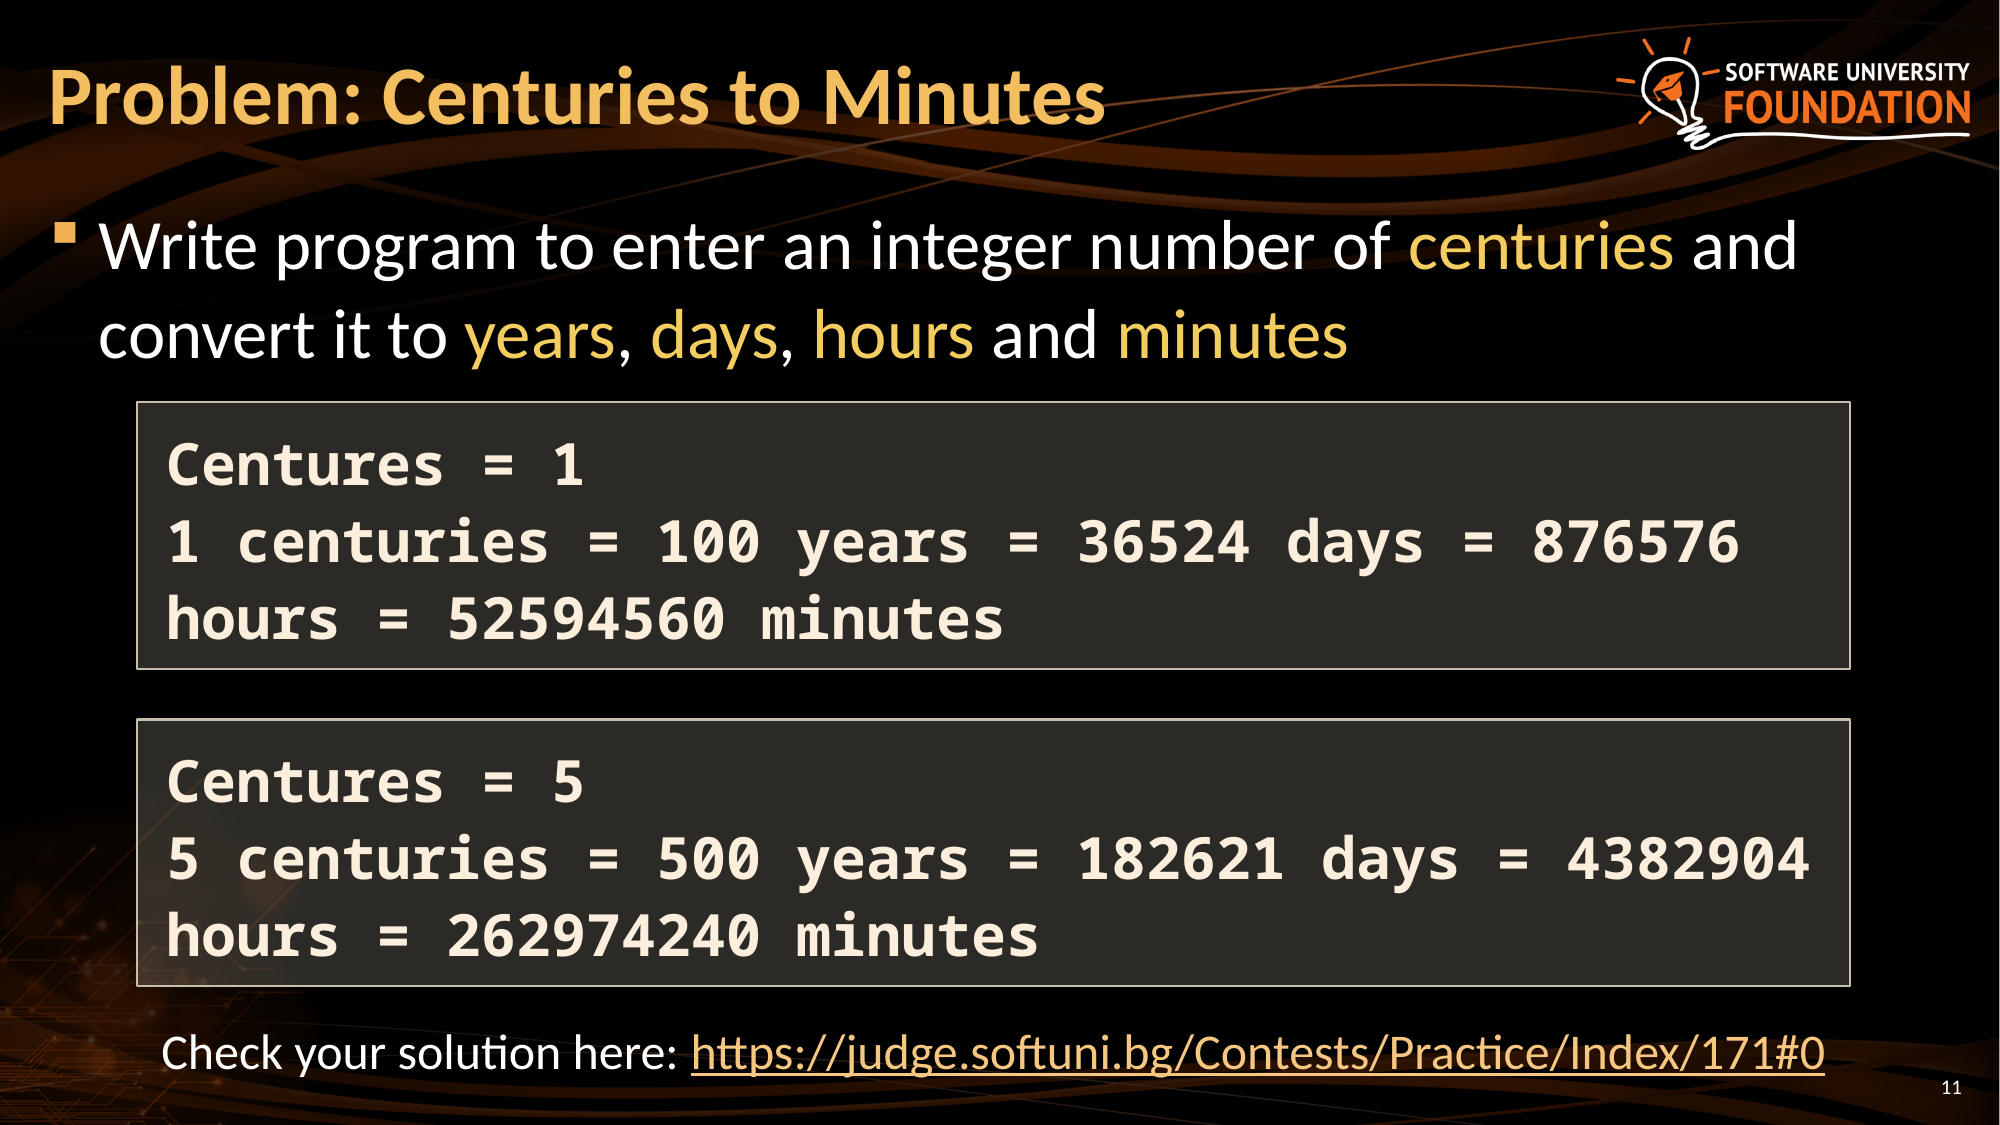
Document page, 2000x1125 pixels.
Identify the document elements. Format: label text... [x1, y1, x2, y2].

text_box Check your solution here: https://judge.softuni.bg/Contests/Practice/Index/171#0 [124, 1011, 1863, 1087]
text_box Centures = 5 5 centuries = 500 years = 182621 days = 4382904 hours = 262974240 minutes [137, 719, 1850, 986]
title Problem: Centuries to Minutes [30, 6, 1602, 189]
text_box Centures = 1 1 centuries = 100 years = 36524 days = 876576 hours = 52594560 minutes [137, 402, 1850, 669]
picture [0, 0, 2000, 1125]
list Write program to enter an integer number of centuries and convert it to years, days, hours and minutes [31, 188, 1968, 1103]
